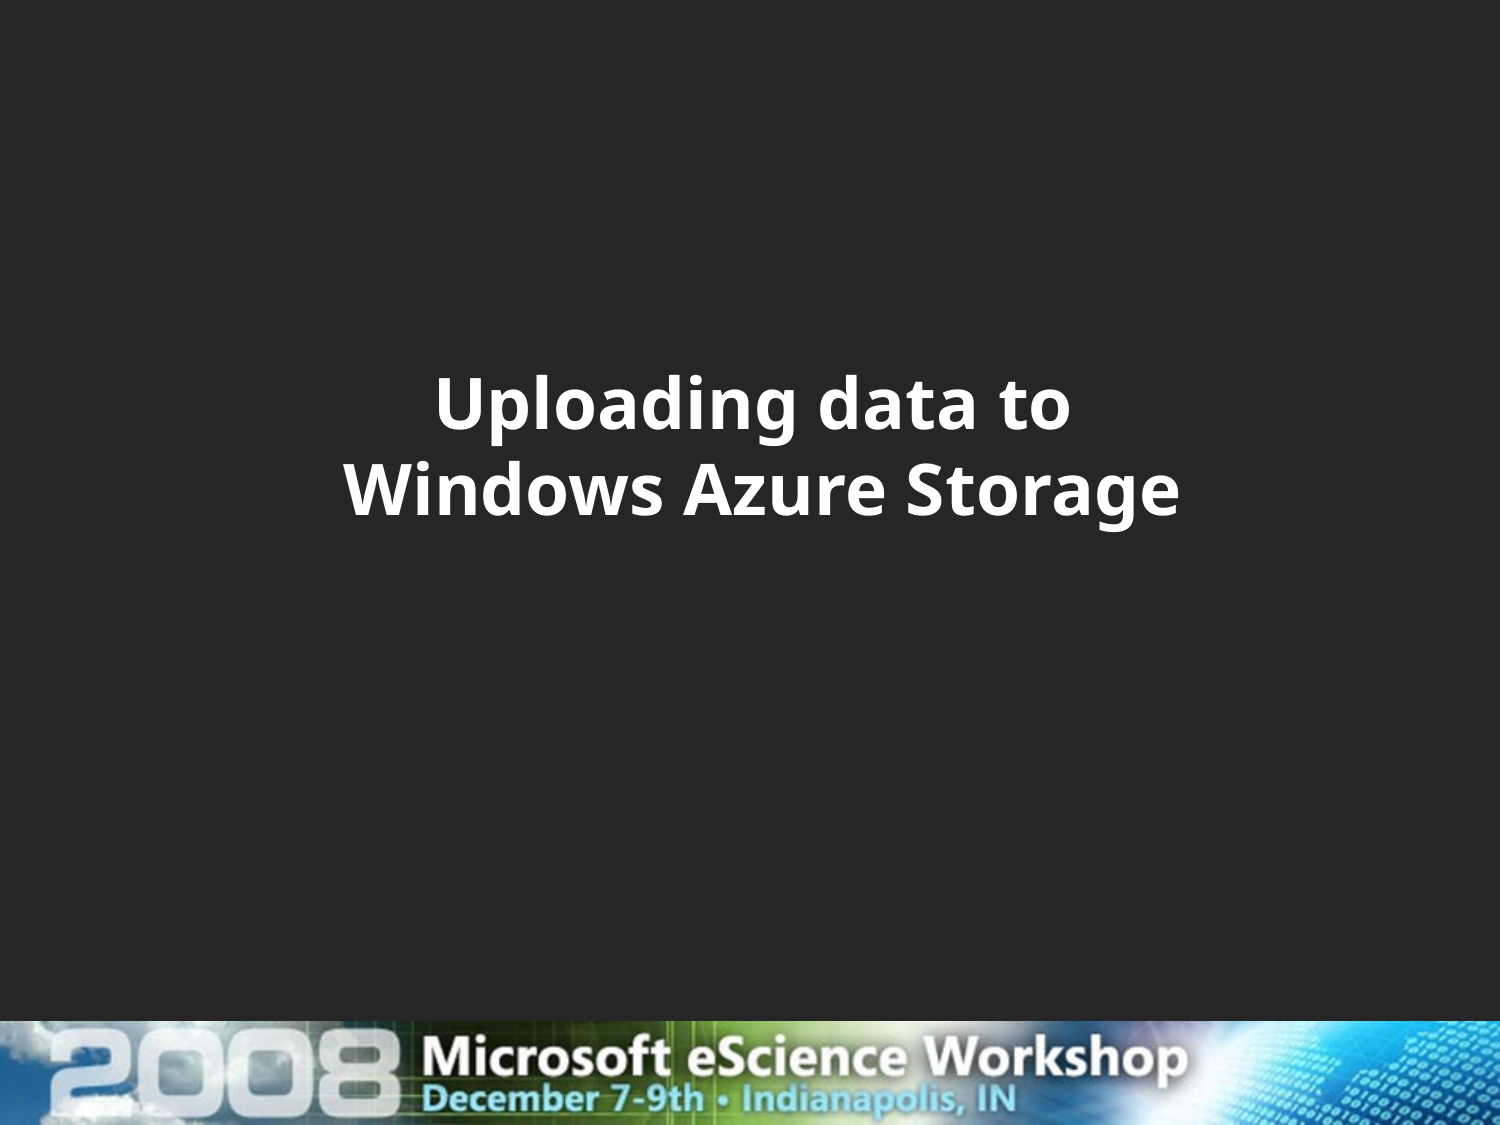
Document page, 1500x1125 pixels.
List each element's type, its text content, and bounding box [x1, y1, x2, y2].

picture [0, 1021, 1500, 1125]
title Uploading data to Windows Azure Storage [87, 350, 1438, 538]
